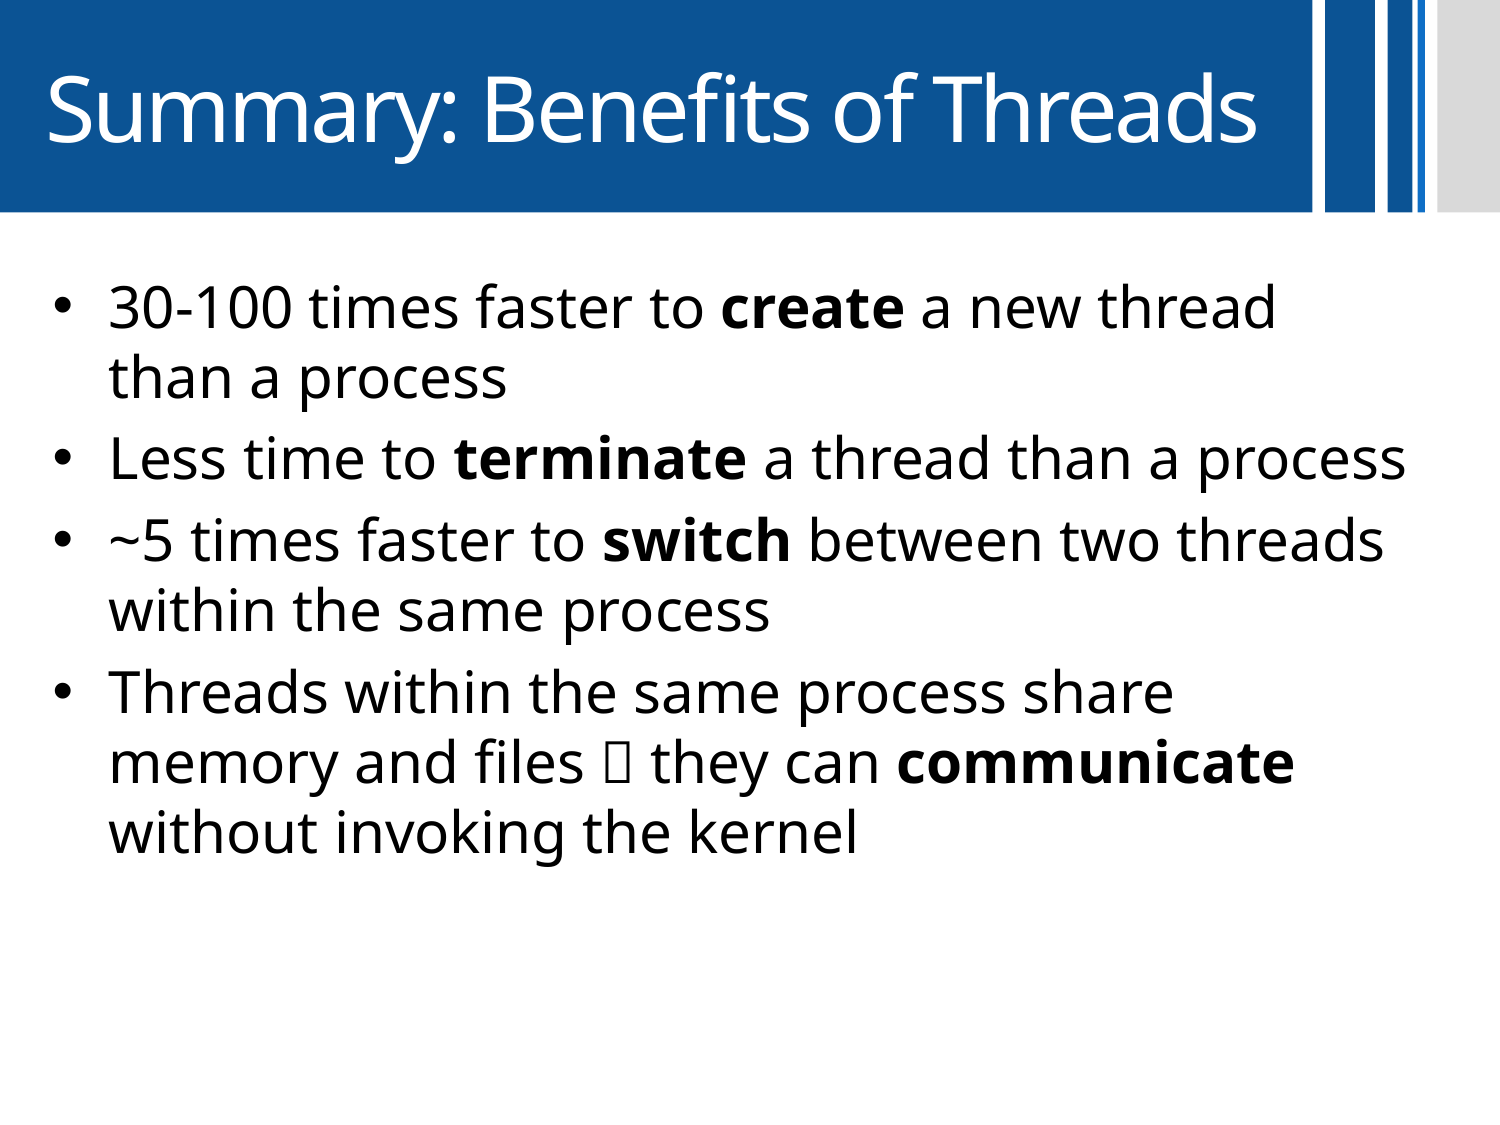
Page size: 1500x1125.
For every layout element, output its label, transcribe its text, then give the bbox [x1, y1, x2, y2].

list 30-100 times faster to create a new thread than a process Less time to terminate a thread than a process ~5 times faster to switch between two threads within the same process Threads within the same process share memory and files  they can communicate without invoking the kernel [37, 262, 1426, 1006]
title Summary: Benefits of Threads [0, 0, 1313, 213]
